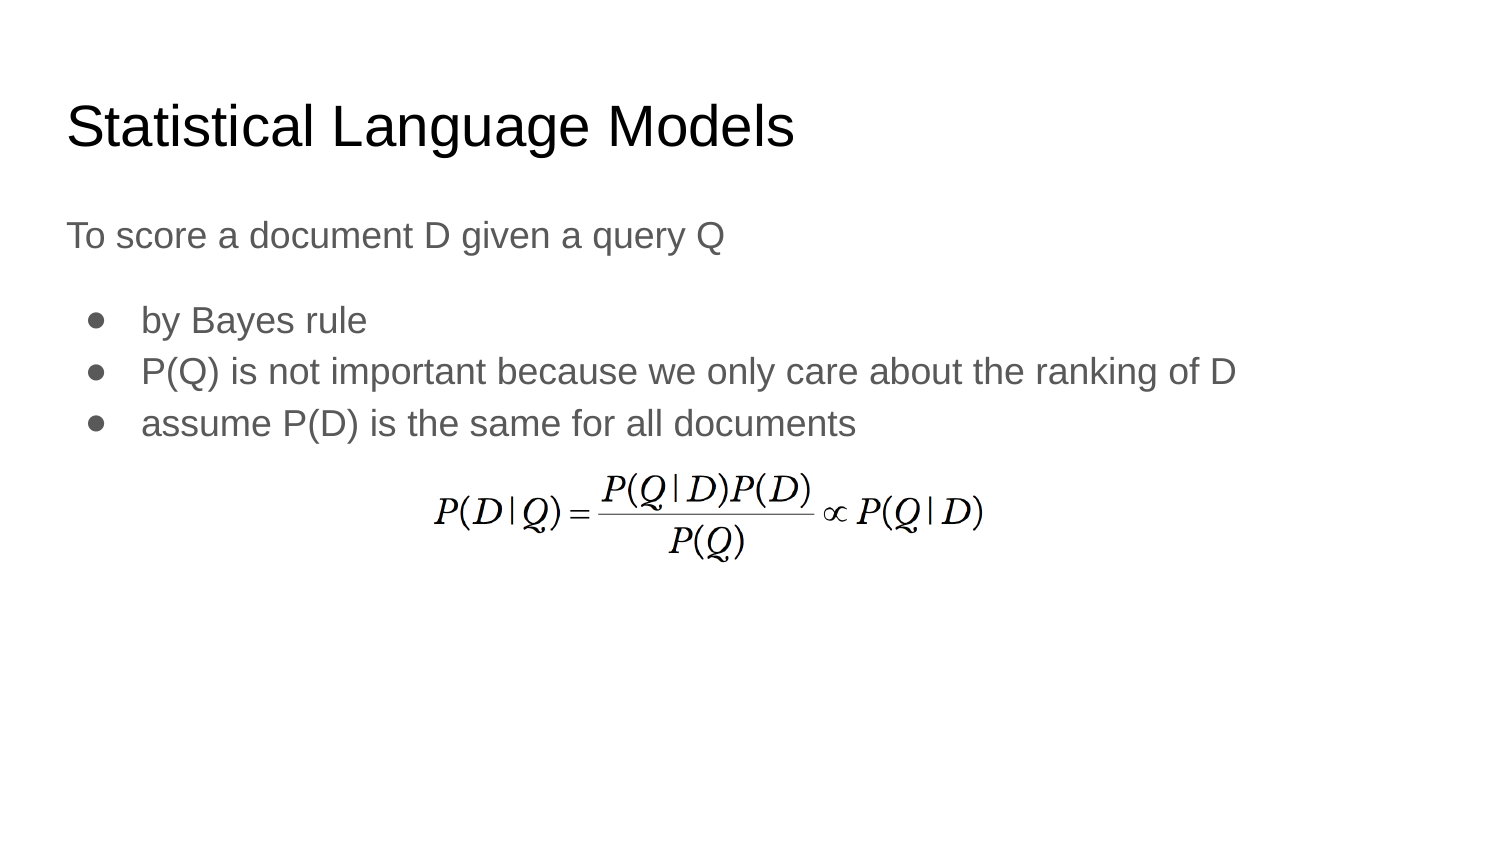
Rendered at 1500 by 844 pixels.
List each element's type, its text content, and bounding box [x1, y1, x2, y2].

title Statistical Language Models [51, 72, 1449, 167]
picture [429, 465, 985, 565]
list To score a document D given a query Q by Bayes rule P(Q) is not important because we only care about the ranking of D assume P(D) is the same for all documents [51, 189, 1449, 750]
